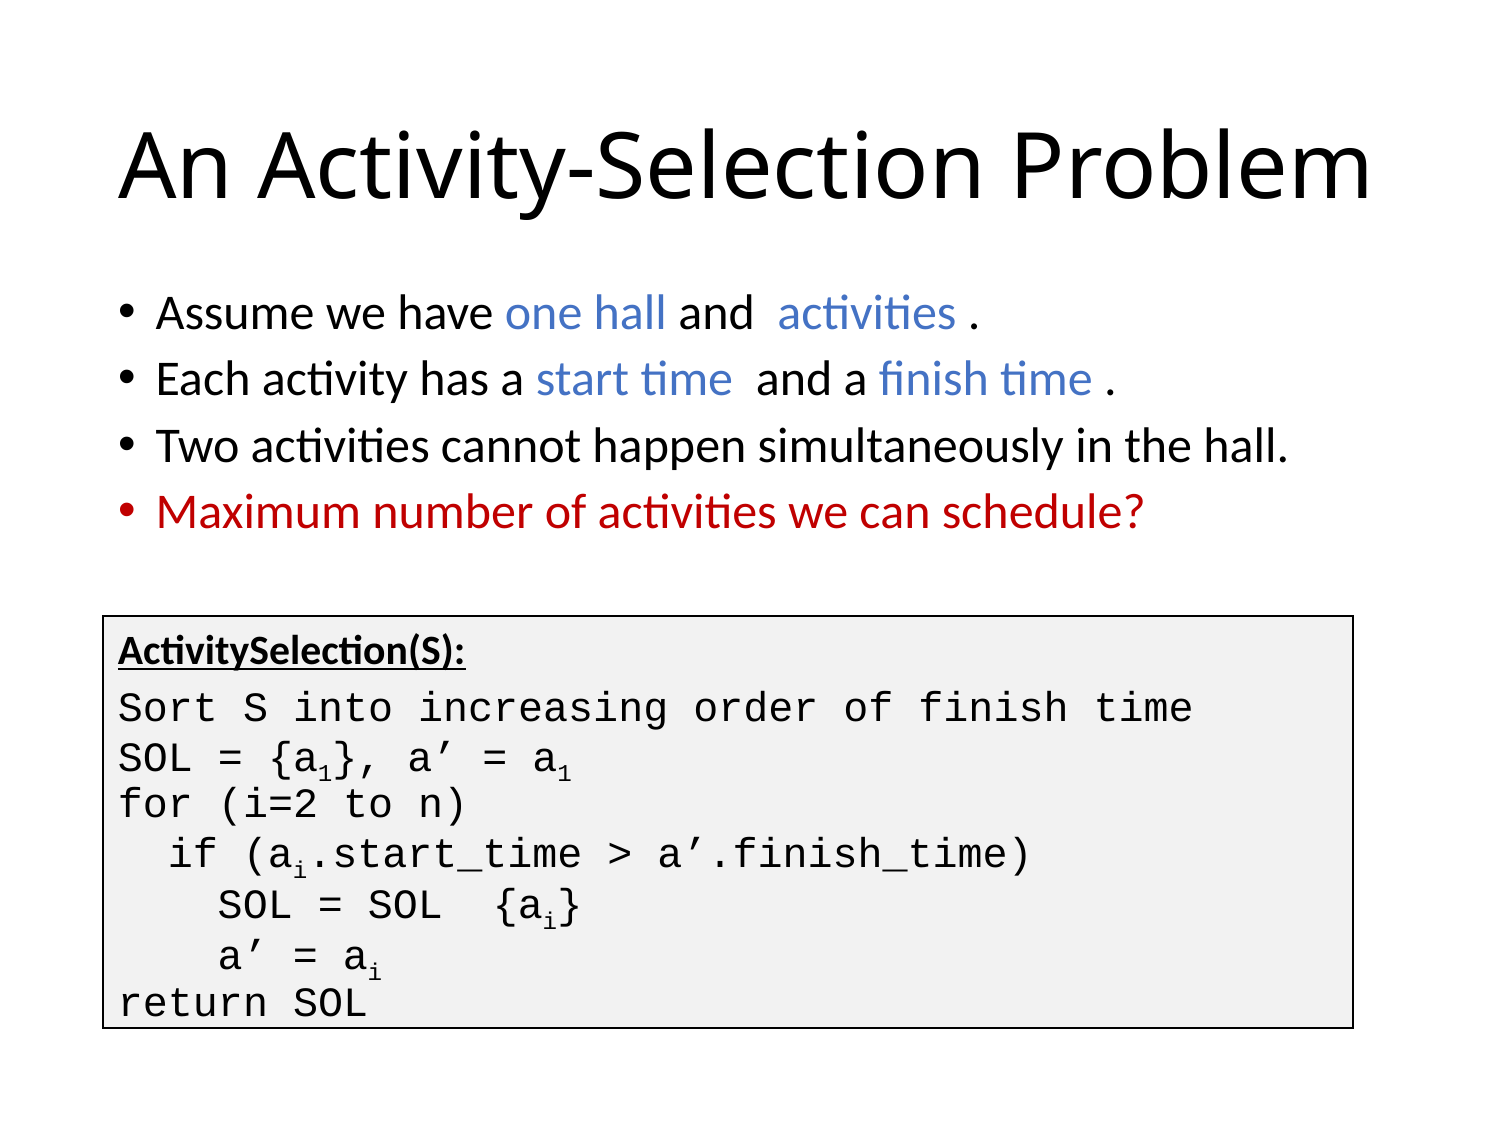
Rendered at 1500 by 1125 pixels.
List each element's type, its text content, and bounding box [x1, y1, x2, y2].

title An Activity-Selection Problem [103, 59, 1397, 278]
